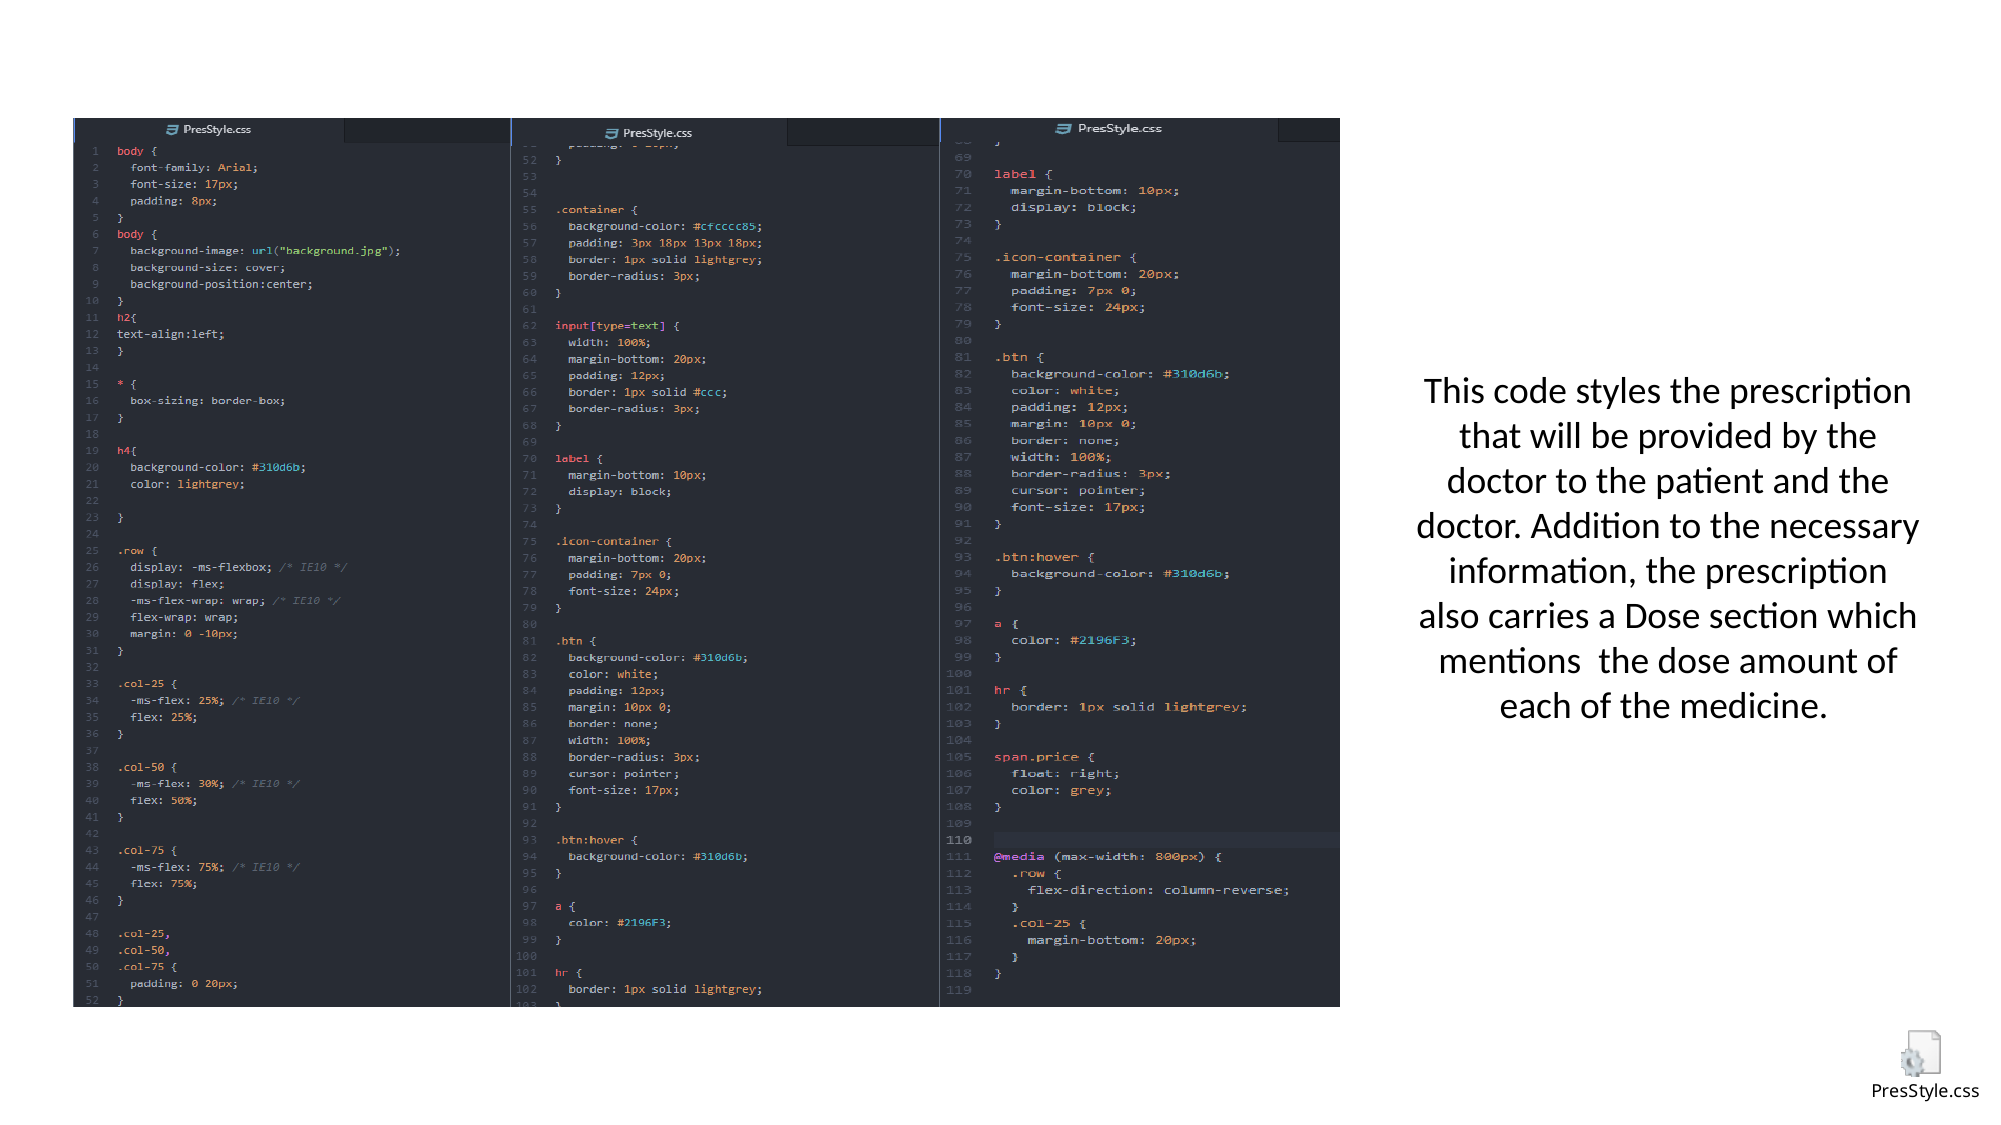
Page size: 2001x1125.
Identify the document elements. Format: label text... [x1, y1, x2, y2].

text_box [1864, 1028, 1988, 1109]
picture [73, 118, 1340, 1007]
text_box This code styles the prescription that will be provided by the doctor to the patient and the doctor. Addition to the necessary information, the prescription also carries a Dose section which mentions the dose amount of each of the medicine. [1399, 359, 1938, 734]
